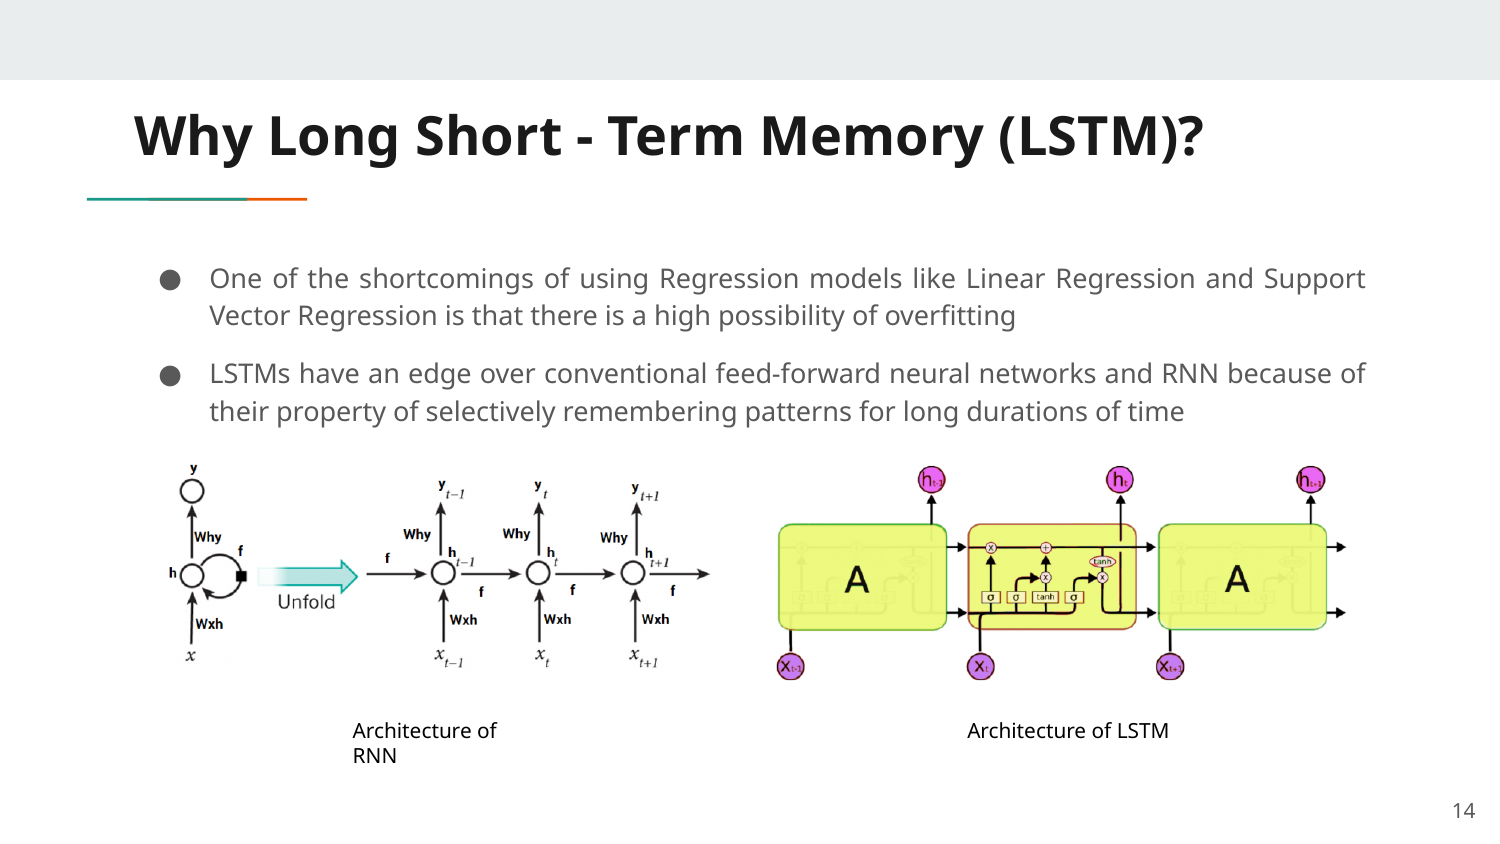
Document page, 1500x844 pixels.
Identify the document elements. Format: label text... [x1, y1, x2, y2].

picture [752, 451, 1366, 688]
list One of the shortcomings of using Regression models like Linear Regression and Support Vector Regression is that there is a high possibility of overfitting LSTMs have an edge over conventional feed-forward neural networks and RNN because of their property of selectively remembering patterns for long durations of time [119, 241, 1381, 603]
text_box Architecture of RNN [337, 702, 561, 753]
slide_number 14 [1400, 779, 1491, 844]
picture [160, 451, 738, 688]
text_box Architecture of LSTM [952, 702, 1186, 753]
title Why Long Short - Term Memory (LSTM)? [119, 86, 1381, 175]
